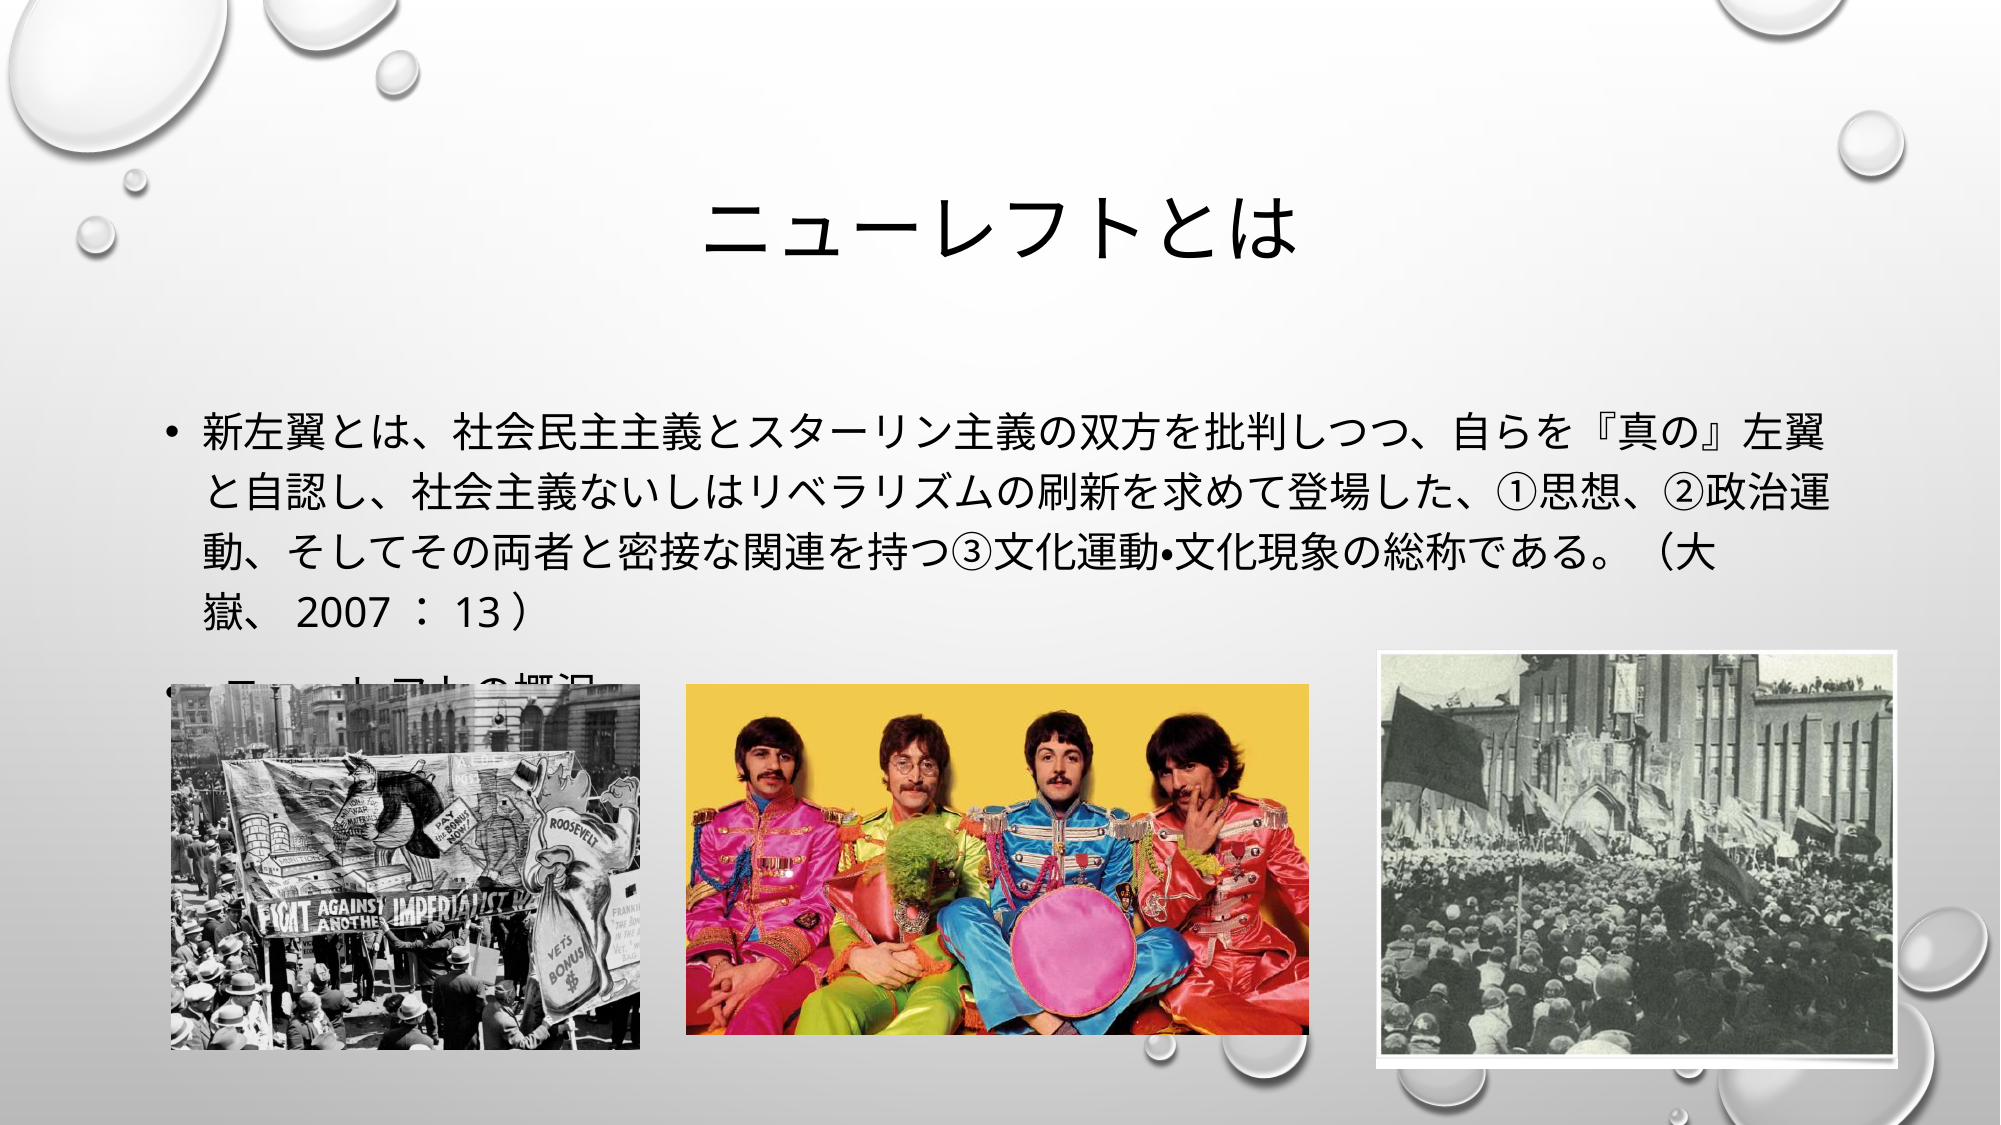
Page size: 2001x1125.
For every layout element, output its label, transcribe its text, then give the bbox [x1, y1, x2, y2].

picture [0, 0, 2000, 1125]
list 新左翼とは、社会民主主義とスターリン主義の双方を批判しつつ、自らを『真の』左翼と自認し、社会主義ないしはリベラリズムの刷新を求めて登場した、①思想、②政治運動、そしてその両者と密接な関連を持つ③文化運動・文化現象の総称である。（大嶽、2007：13） ニューレフトの概況 [149, 388, 1850, 1074]
title ニューレフトとは [149, 101, 1851, 364]
